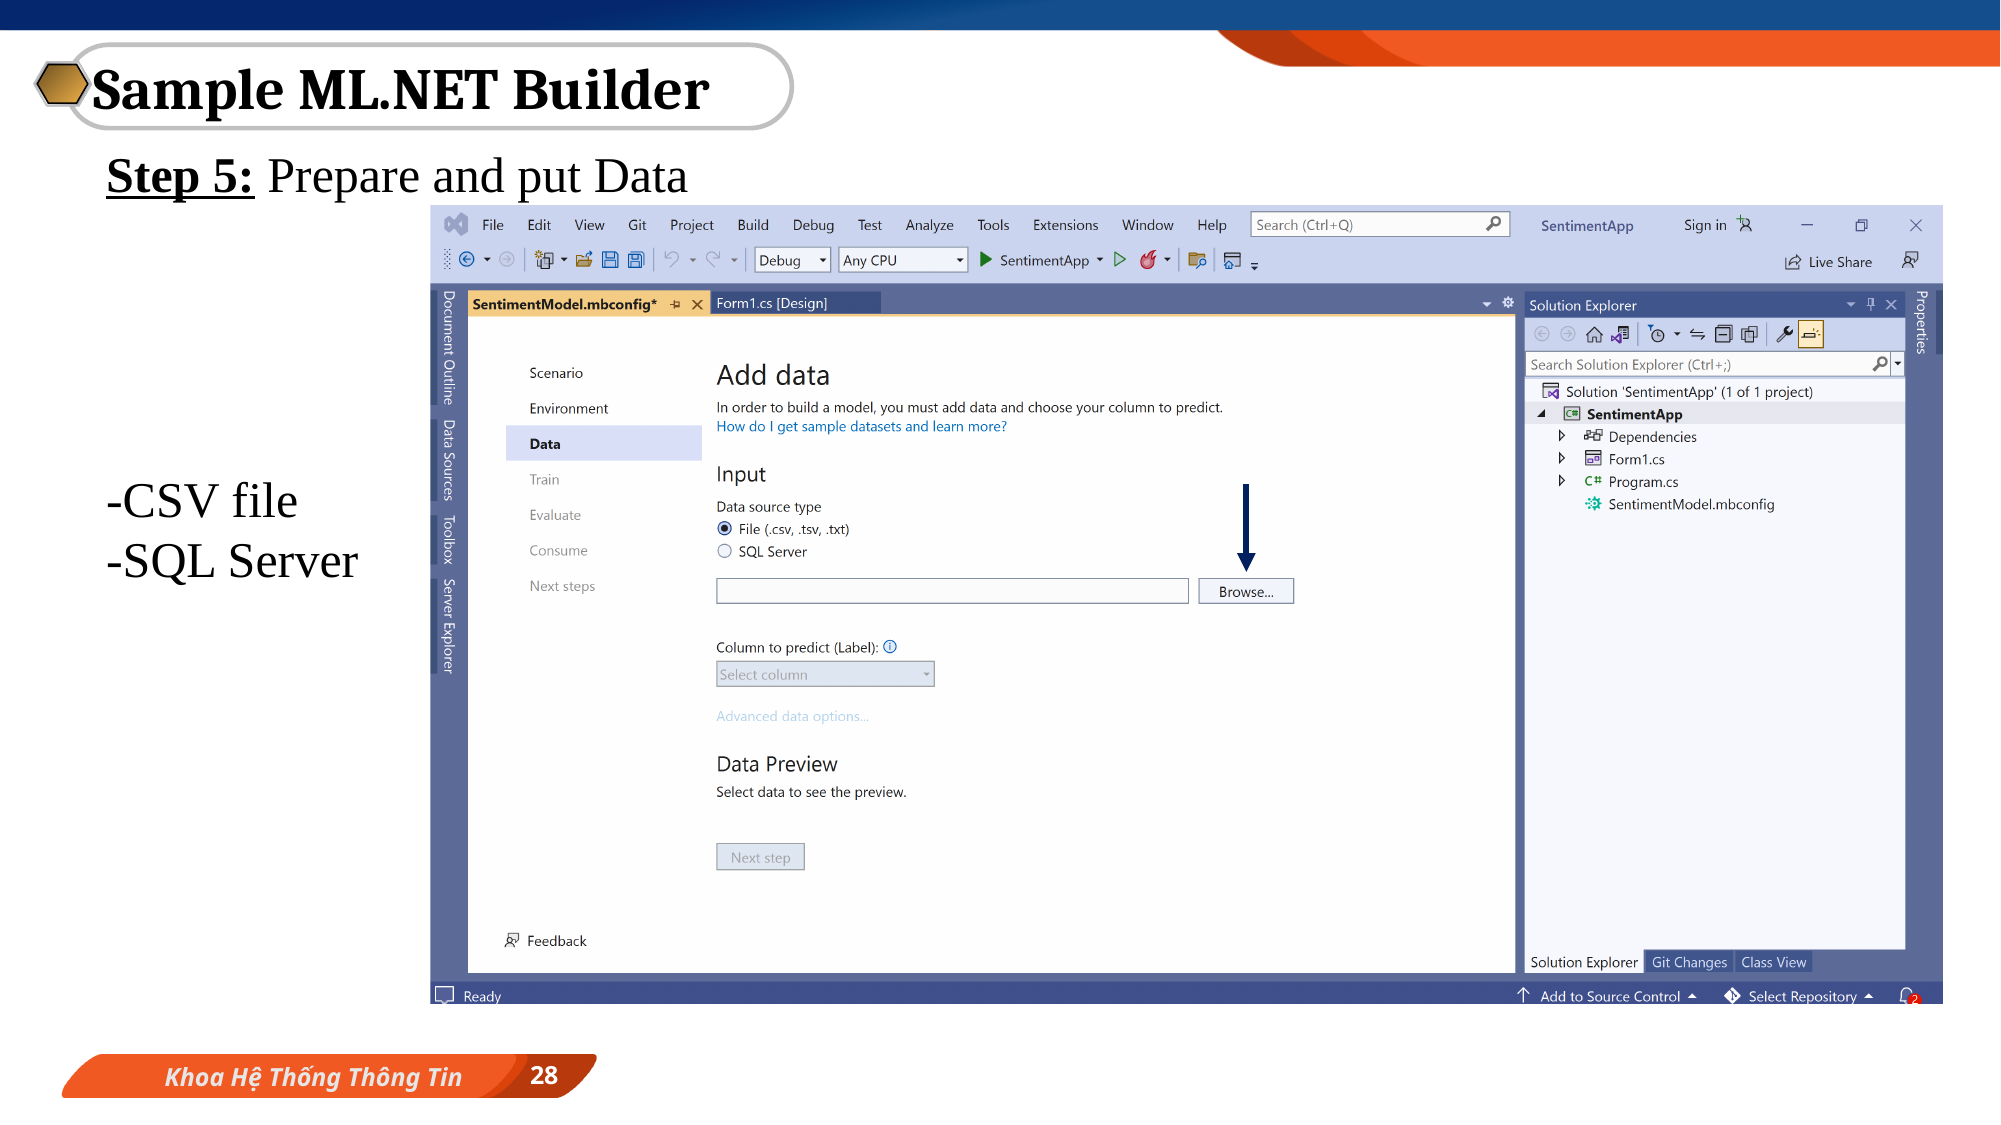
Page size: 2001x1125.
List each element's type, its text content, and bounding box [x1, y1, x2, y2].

picture [430, 205, 1944, 1004]
text_box Step 5: Prepare and put Data [91, 135, 1097, 211]
text_box -CSV file -SQL Server [91, 459, 421, 595]
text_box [33, 44, 793, 129]
picture [0, 0, 2001, 71]
footer Khoa Hệ Thống Thông Tin [119, 1054, 508, 1098]
picture [34, 1017, 624, 1125]
slide_number 28 [508, 1046, 574, 1106]
